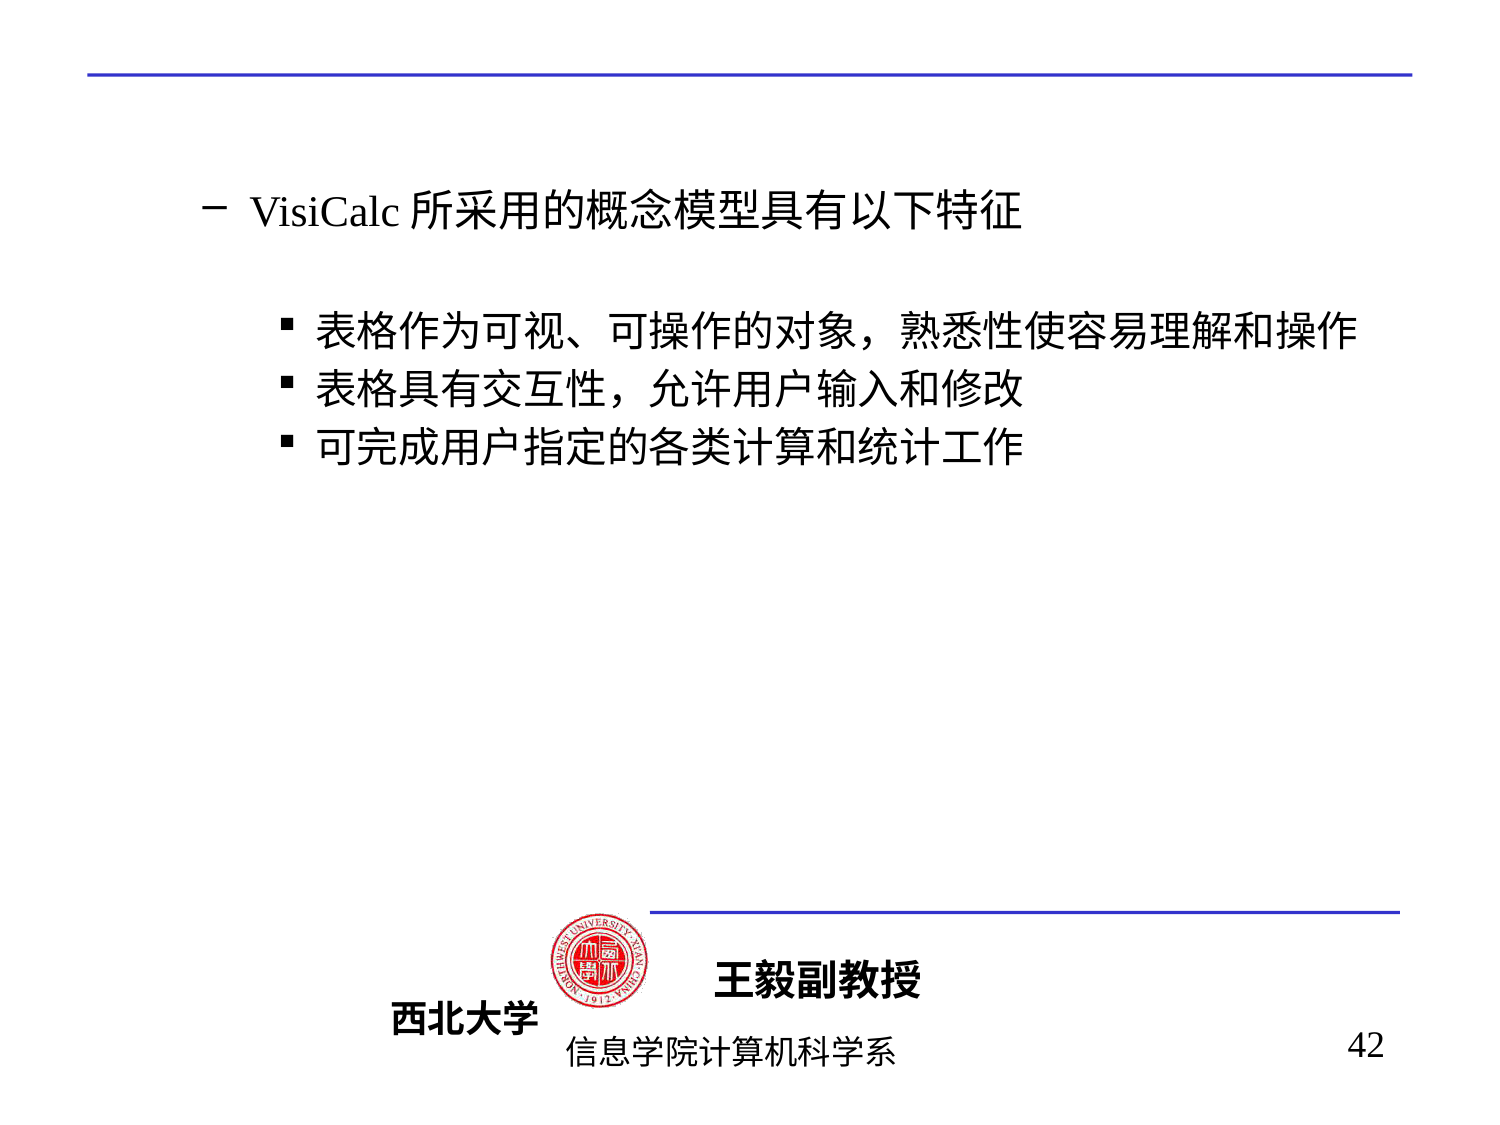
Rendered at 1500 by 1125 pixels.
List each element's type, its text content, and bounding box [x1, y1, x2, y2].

slide_number 42 [1087, 1012, 1401, 1088]
list VisiCalc所采用的概念模型具有以下特征 表格作为可视、可操作的对象，熟悉性使容易理解和操作 表格具有交互性，允许用户输入和修改 可完成用户指定的各类计算和统计工作 [112, 174, 1388, 900]
